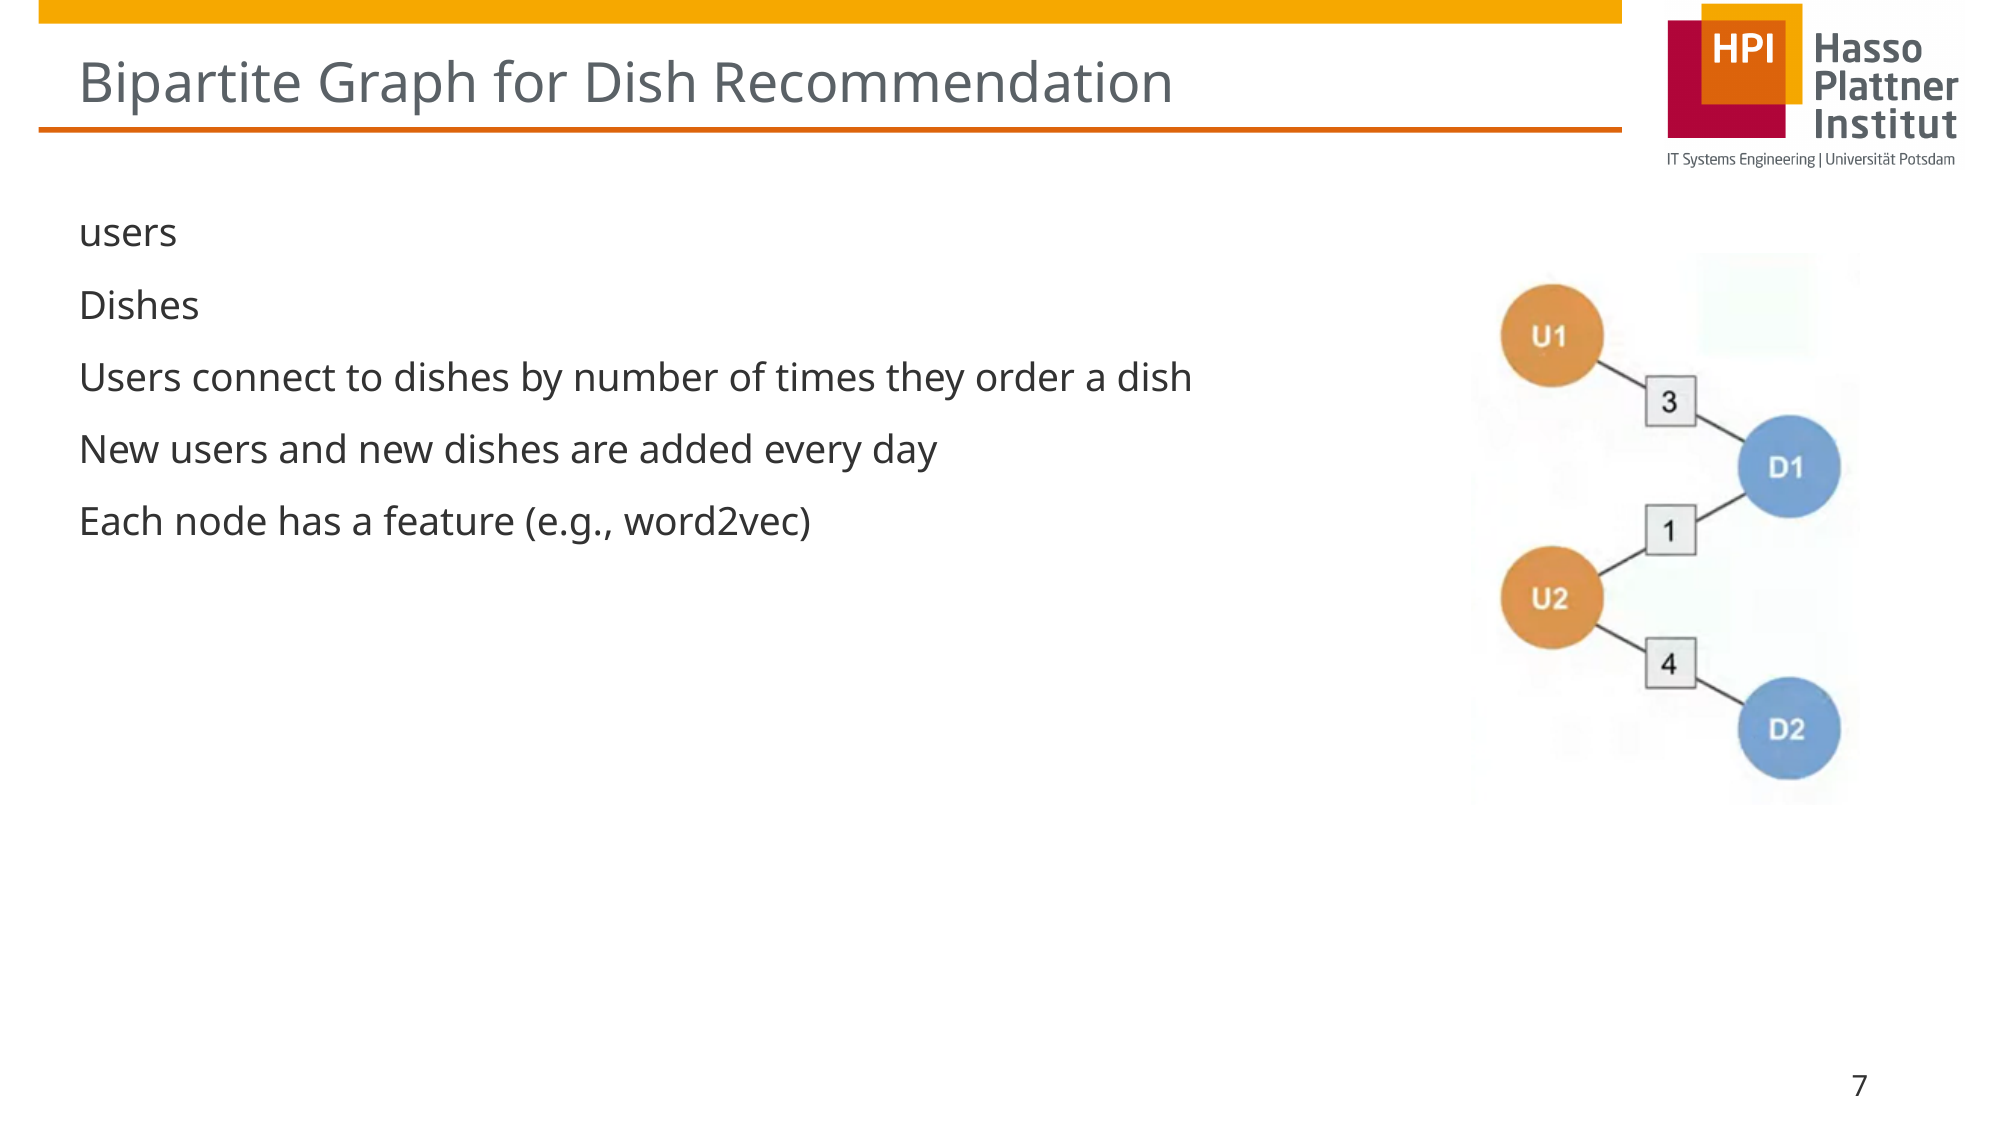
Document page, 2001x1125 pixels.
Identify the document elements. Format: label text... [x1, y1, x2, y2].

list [1471, 252, 1860, 805]
picture [1664, 0, 1965, 170]
slide_number 7 [1834, 1064, 1961, 1107]
title Bipartite Graph for Dish Recommendation [78, 23, 1583, 115]
